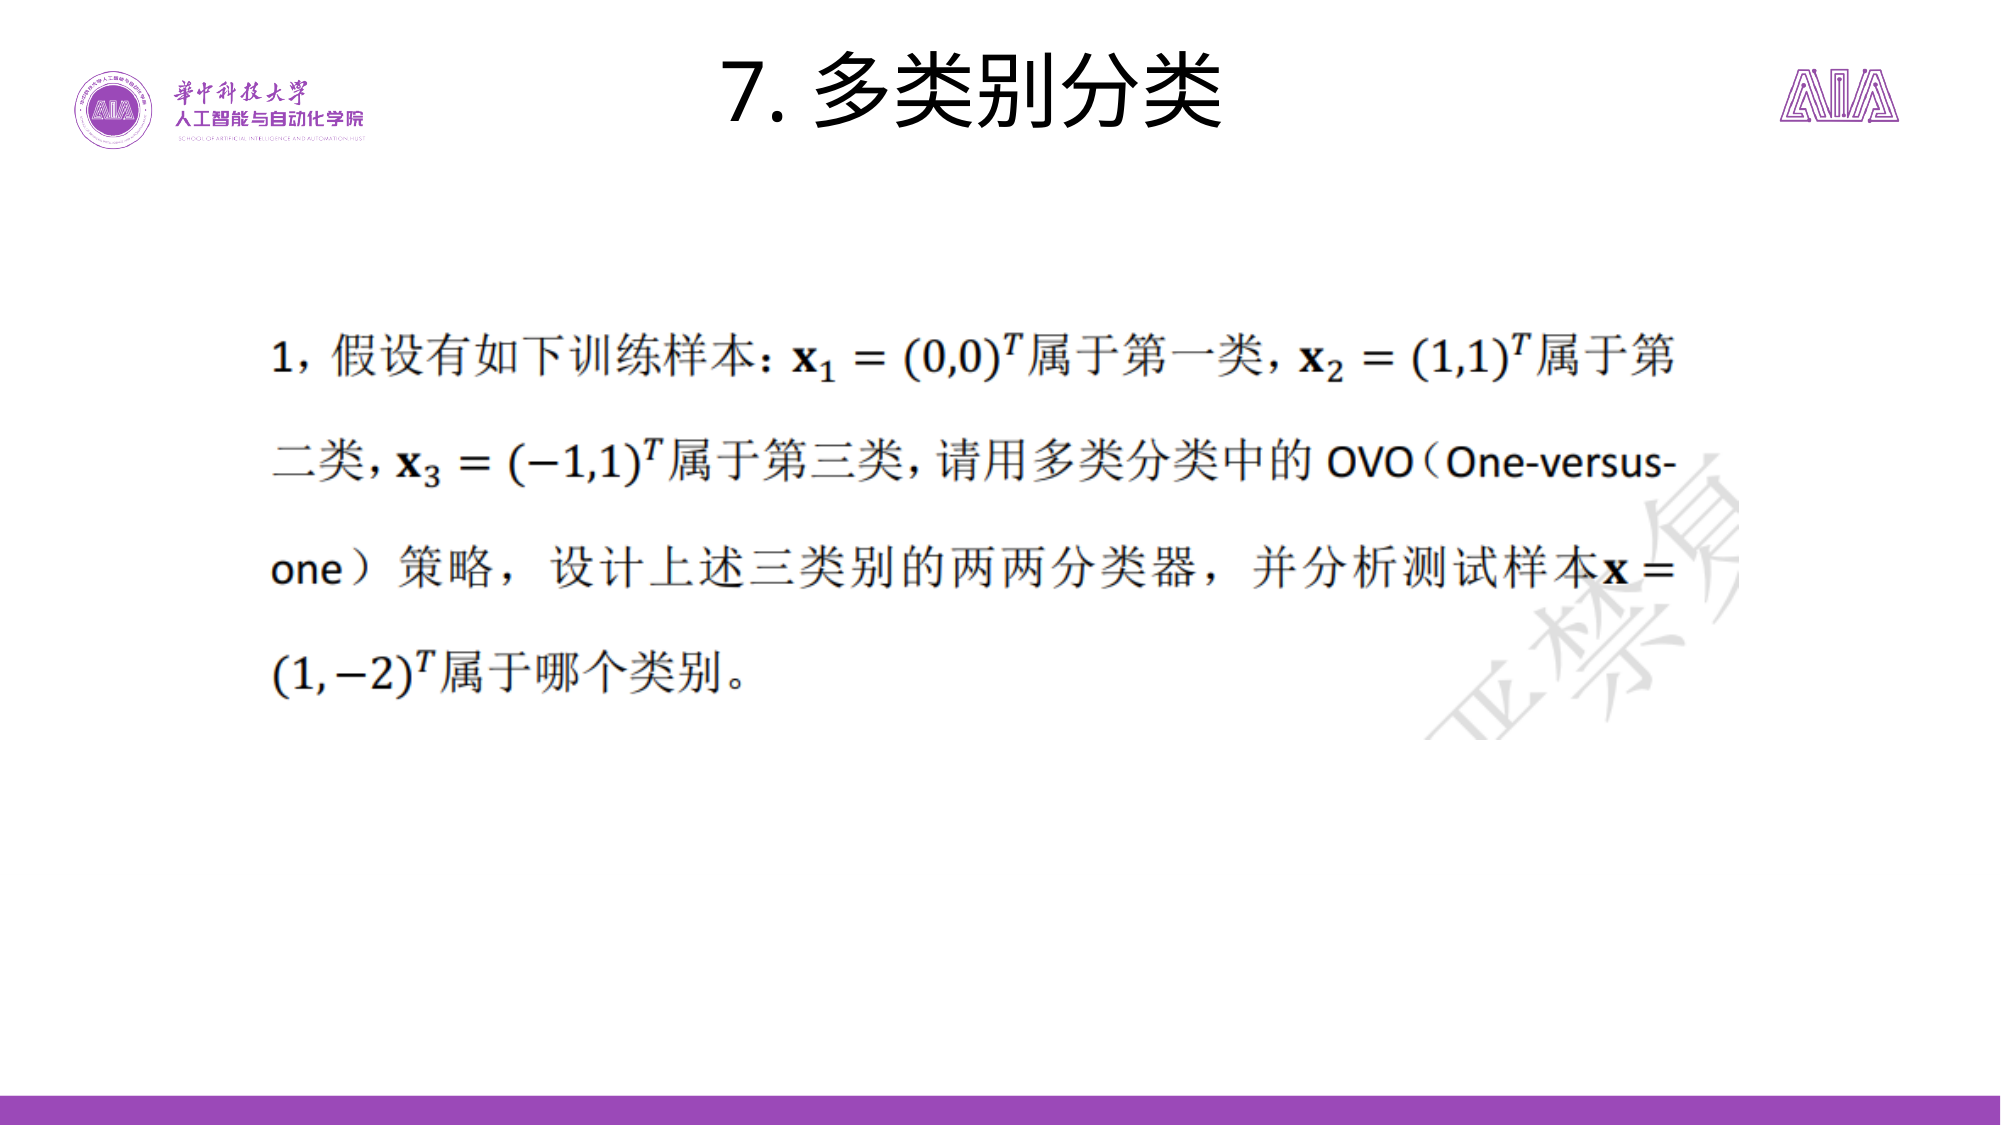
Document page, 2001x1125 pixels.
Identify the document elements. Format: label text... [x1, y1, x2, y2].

text_box 7.多类别分类 [547, 31, 1398, 146]
picture [0, 0, 2001, 1125]
